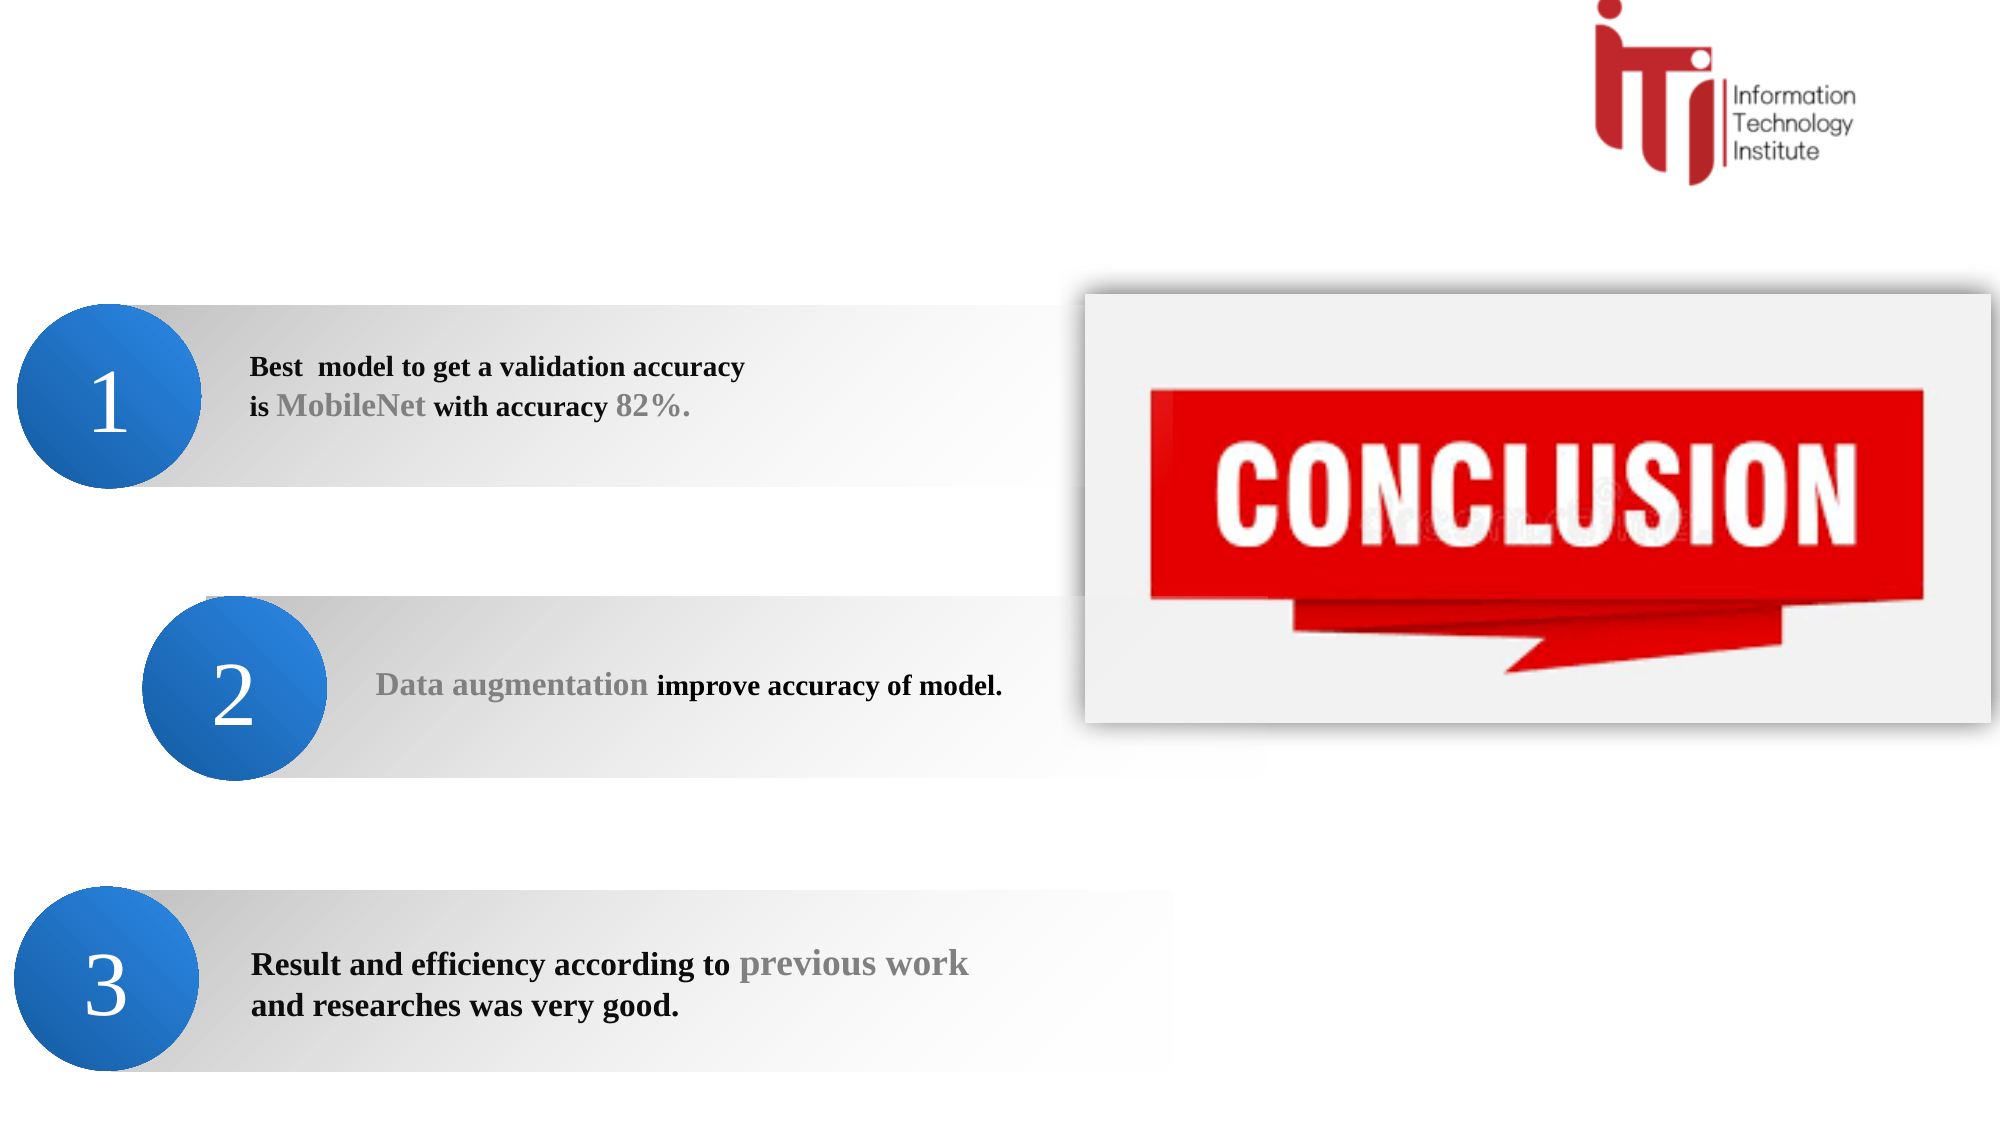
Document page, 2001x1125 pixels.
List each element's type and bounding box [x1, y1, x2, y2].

picture [1085, 294, 1991, 723]
picture [1491, 0, 1960, 195]
text_box [14, 886, 1173, 1072]
text_box [142, 596, 1268, 781]
text_box [16, 304, 1183, 489]
